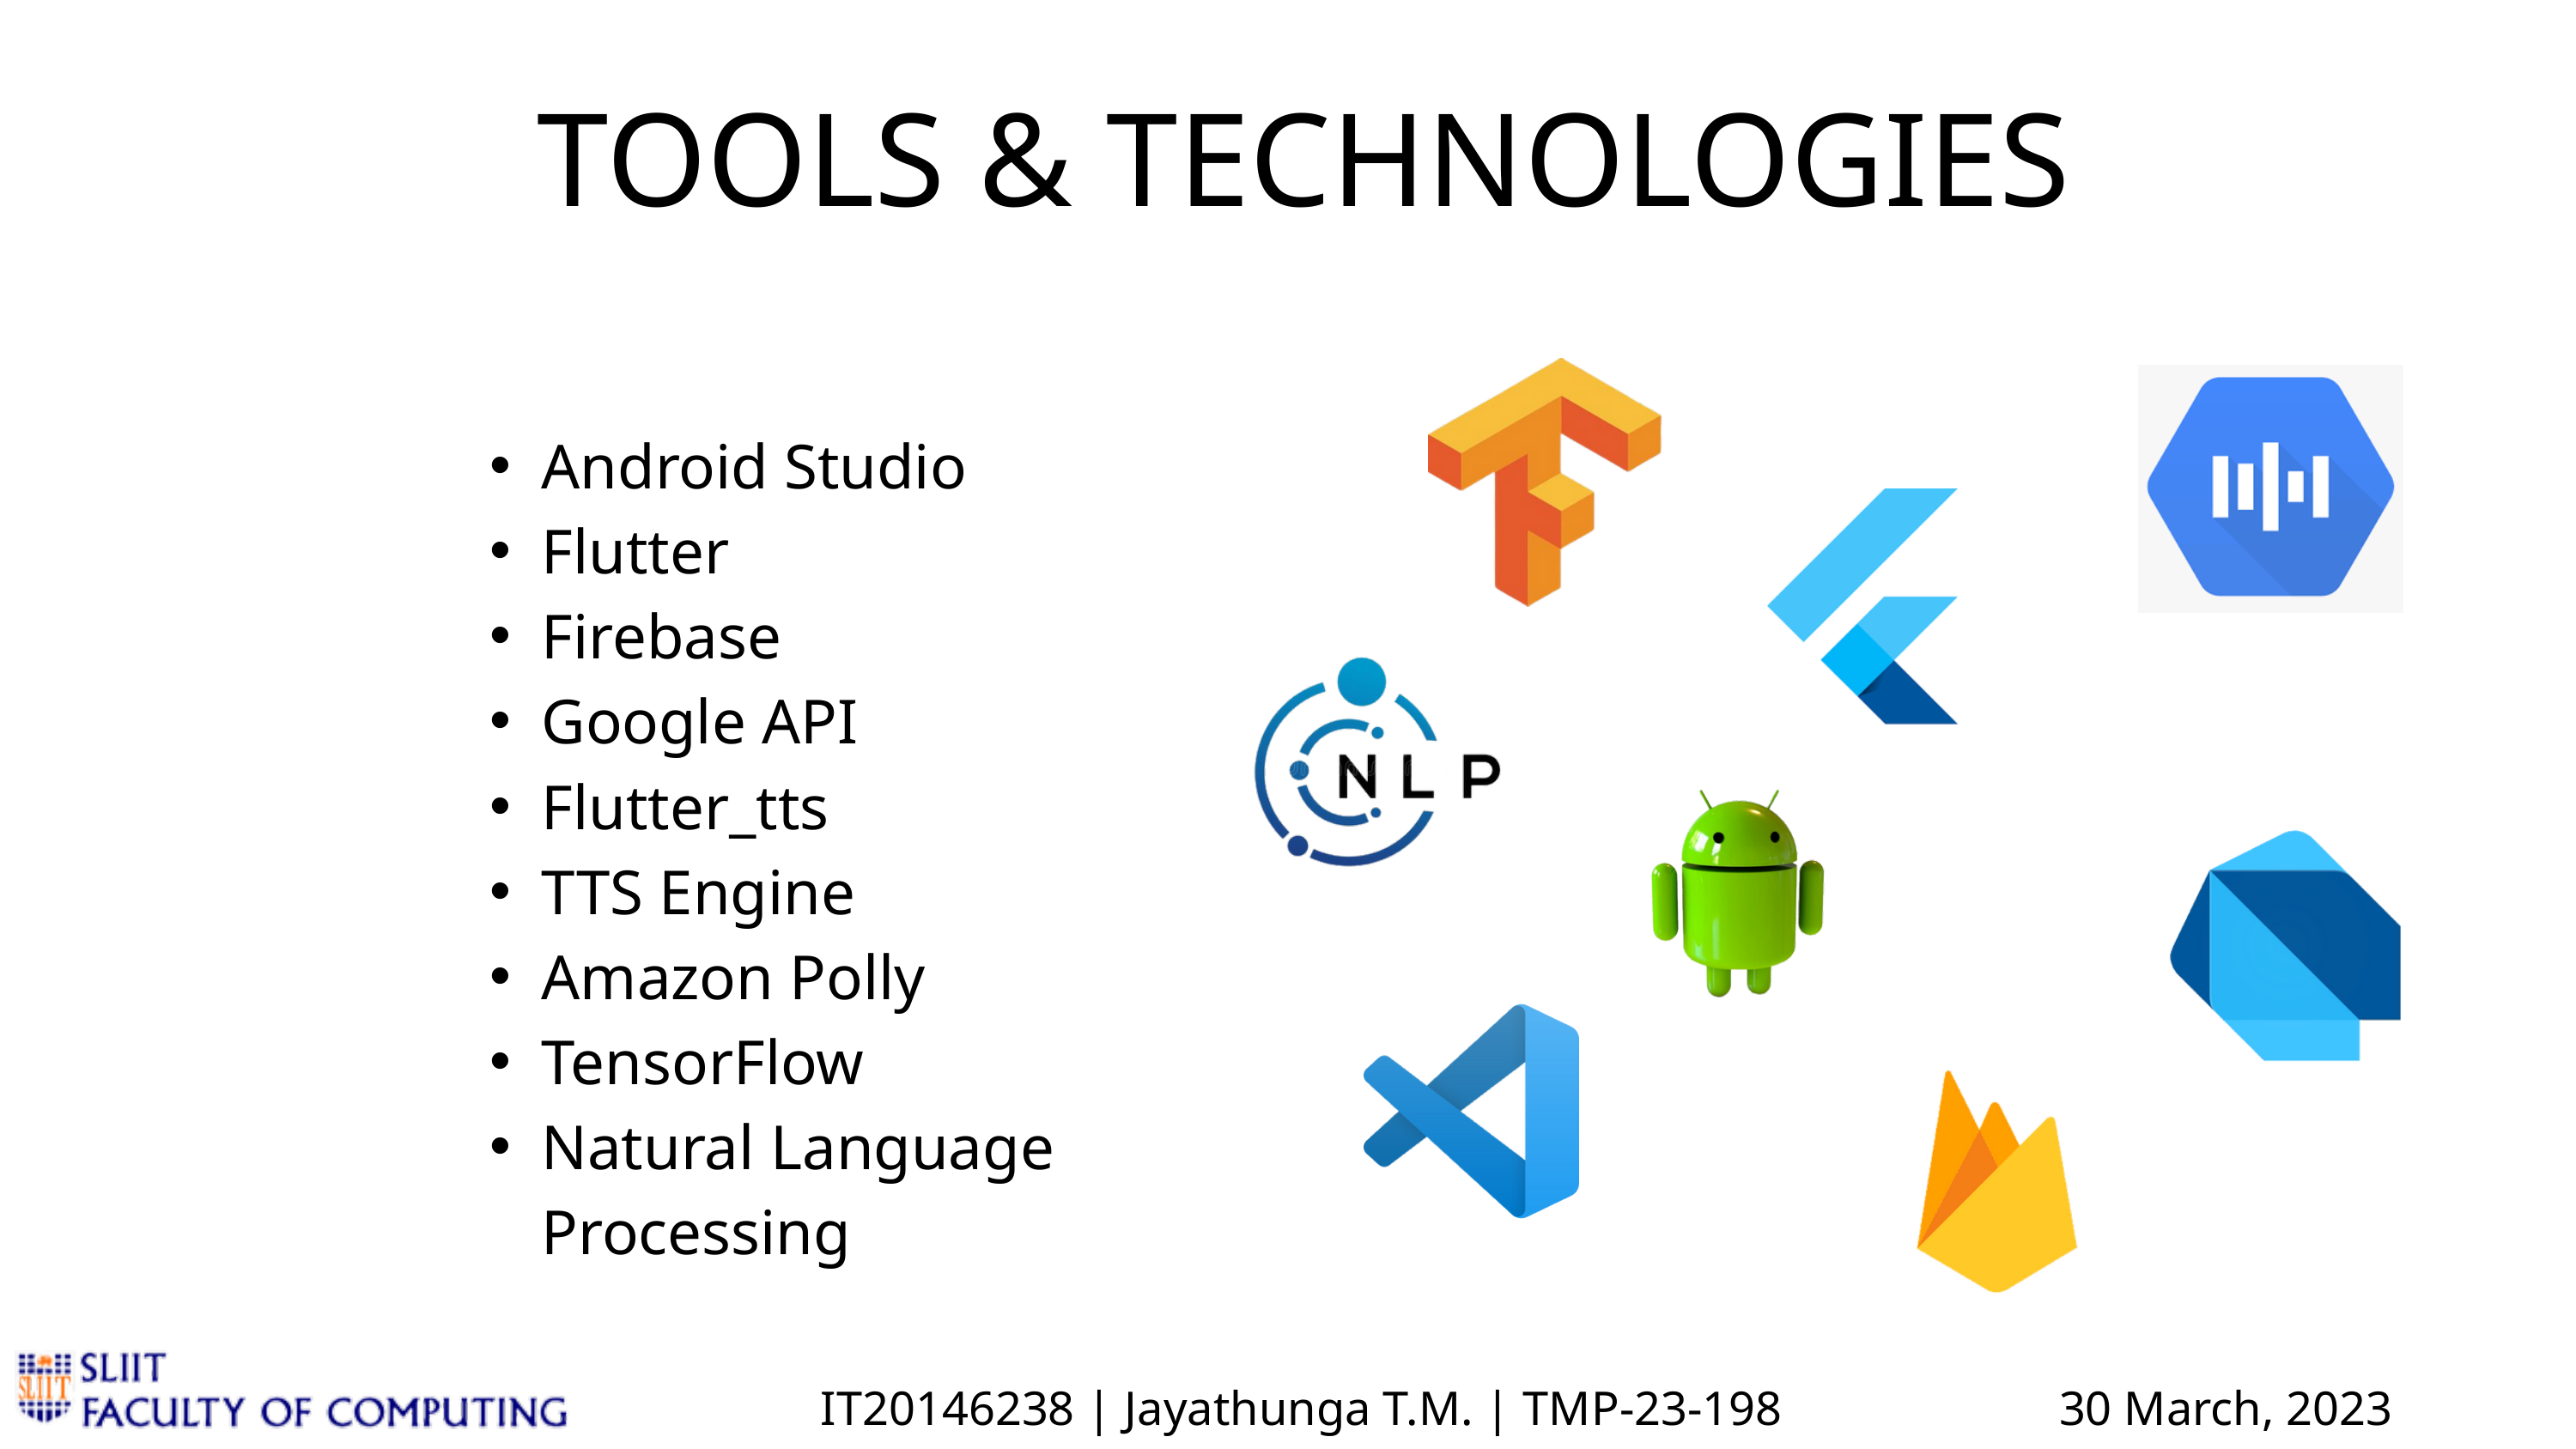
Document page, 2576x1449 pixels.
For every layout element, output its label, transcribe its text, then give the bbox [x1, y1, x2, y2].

picture [1363, 1003, 1579, 1220]
picture [1150, 358, 1662, 977]
picture [2138, 365, 2403, 614]
text_box 30 March, 2023 [2020, 1369, 2432, 1435]
text_box Android Studio Flutter Firebase Google API Flutter_tts TTS Engine Amazon Polly TensorFlow Natural Language Processing [438, 415, 1205, 1267]
picture [1767, 488, 1959, 724]
picture [1623, 783, 1844, 1004]
text_box IT20146238 | Jayathunga T.M. | TMP-23-198 [620, 1369, 2006, 1435]
picture [1841, 1025, 2154, 1338]
picture [2167, 828, 2403, 1064]
picture [0, 1343, 617, 1449]
text_box TOOLS & TECHNOLOGIES [504, 52, 2104, 233]
